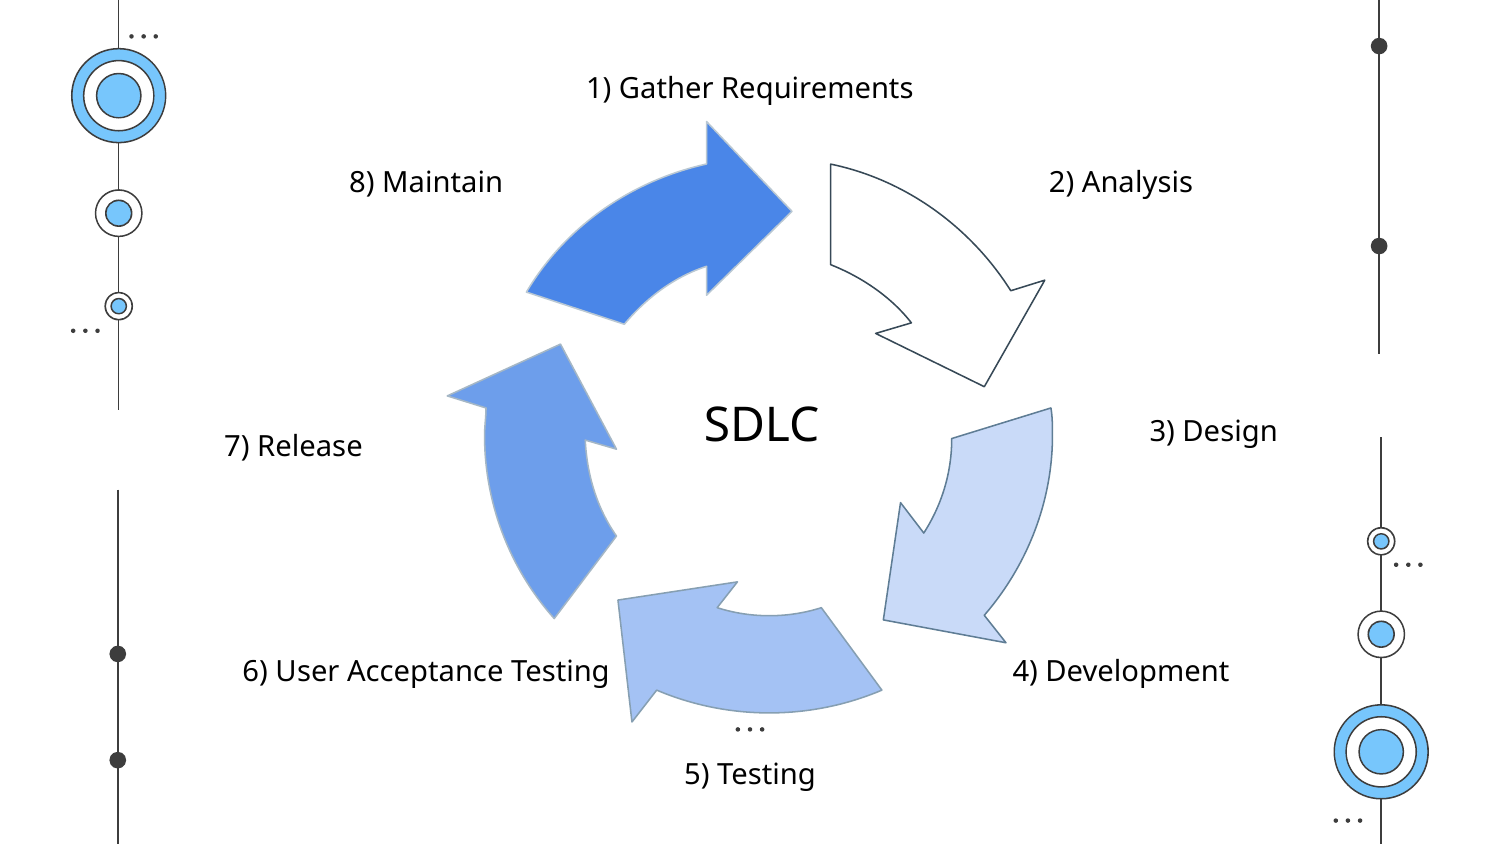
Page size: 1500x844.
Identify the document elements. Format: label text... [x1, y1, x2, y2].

text_box 2) Analysis [1058, 148, 1368, 206]
text_box 5) Testing [503, 739, 997, 798]
text_box 4) Development [1058, 637, 1368, 696]
text_box 6) User Acceptance Testing [179, 637, 441, 696]
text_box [446, 121, 1053, 723]
text_box 7) Release [46, 412, 441, 471]
text_box 8) Maintain [179, 148, 441, 206]
text_box 3) Design [1058, 397, 1461, 455]
text_box 1) Gather Requirements [503, 54, 997, 113]
